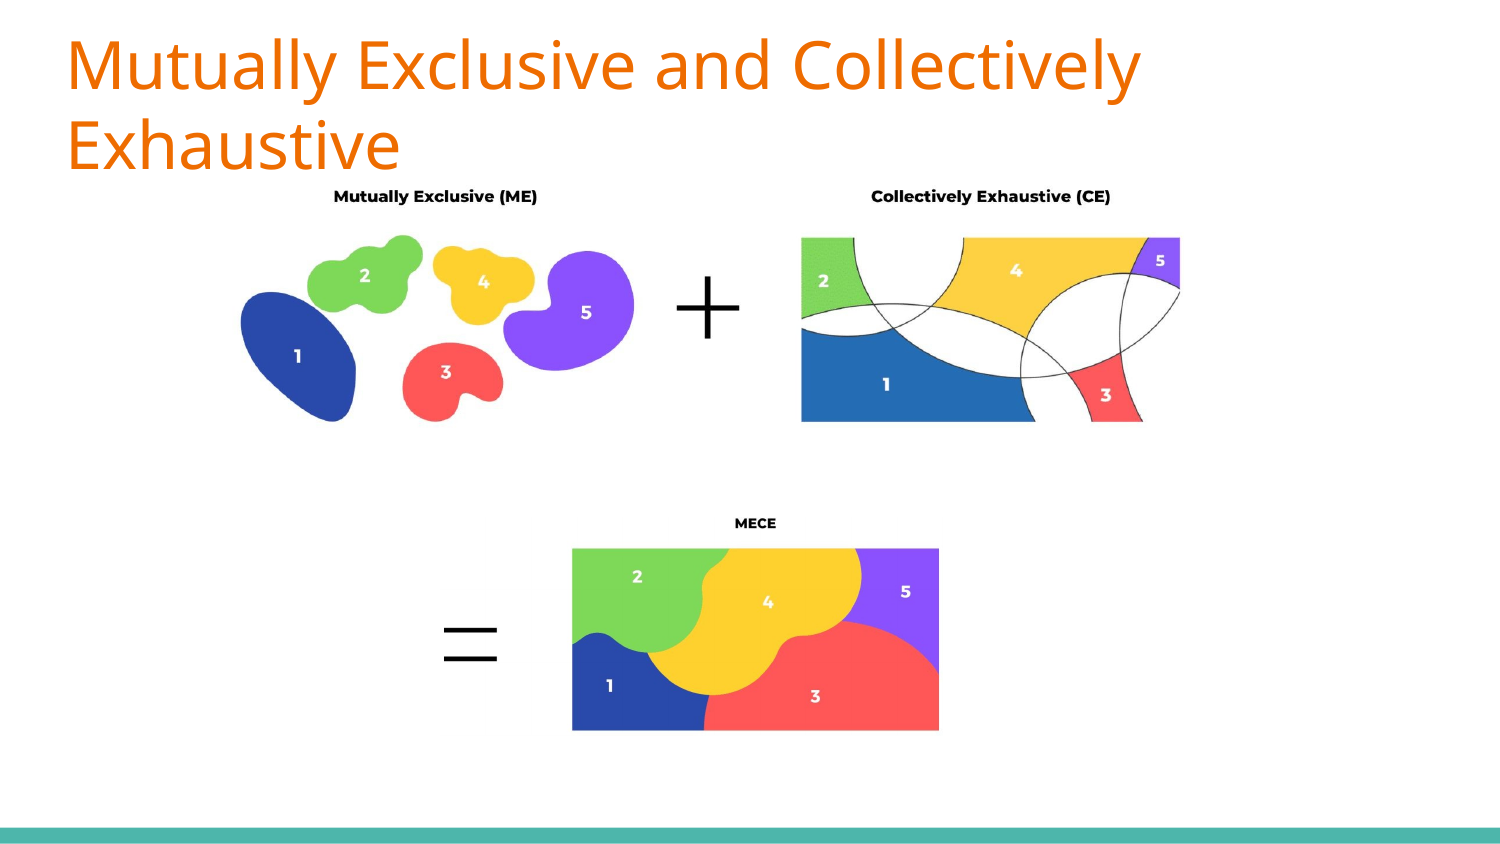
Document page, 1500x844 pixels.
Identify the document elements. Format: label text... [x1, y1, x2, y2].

picture [440, 517, 943, 736]
picture [231, 184, 1185, 428]
title Mutually Exclusive and Collectively Exhaustive [63, 19, 1475, 183]
